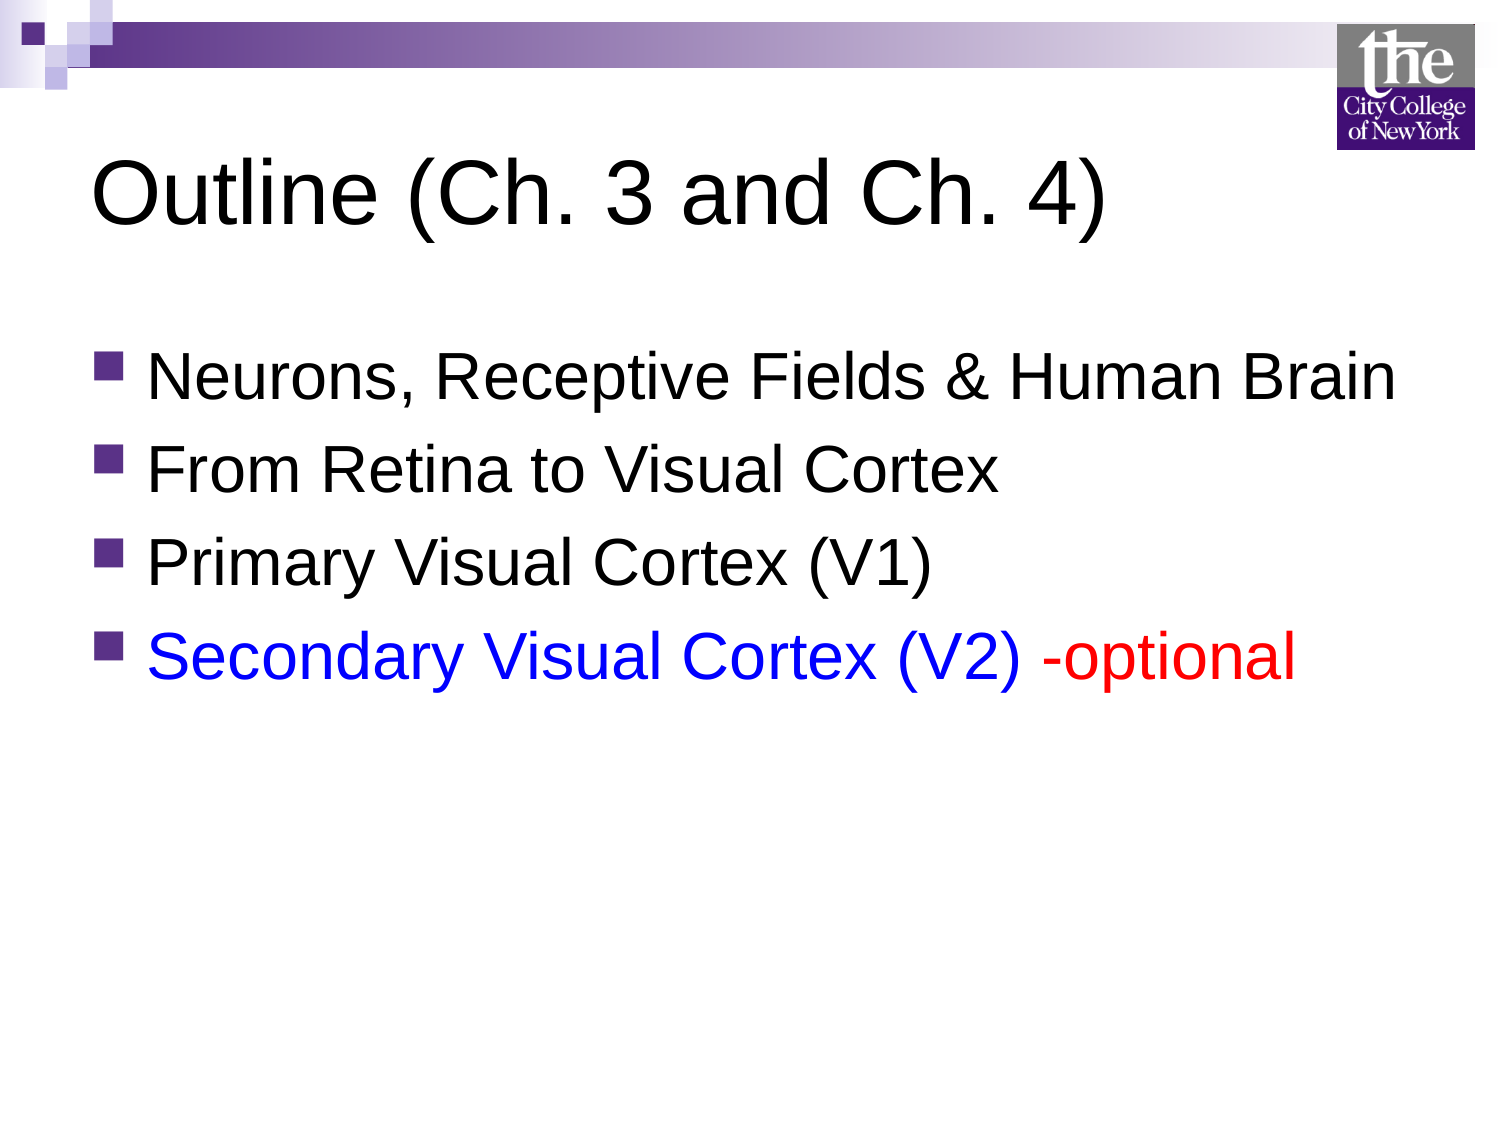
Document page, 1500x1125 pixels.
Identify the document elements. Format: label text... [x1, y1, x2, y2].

picture [1337, 24, 1475, 150]
title Outline (Ch. 3 and Ch. 4) [74, 74, 1426, 301]
list Neurons, Receptive Fields & Human Brain From Retina to Visual Cortex Primary Visual Cortex (V1) Secondary Visual Cortex (V2) -optional [74, 324, 1426, 963]
